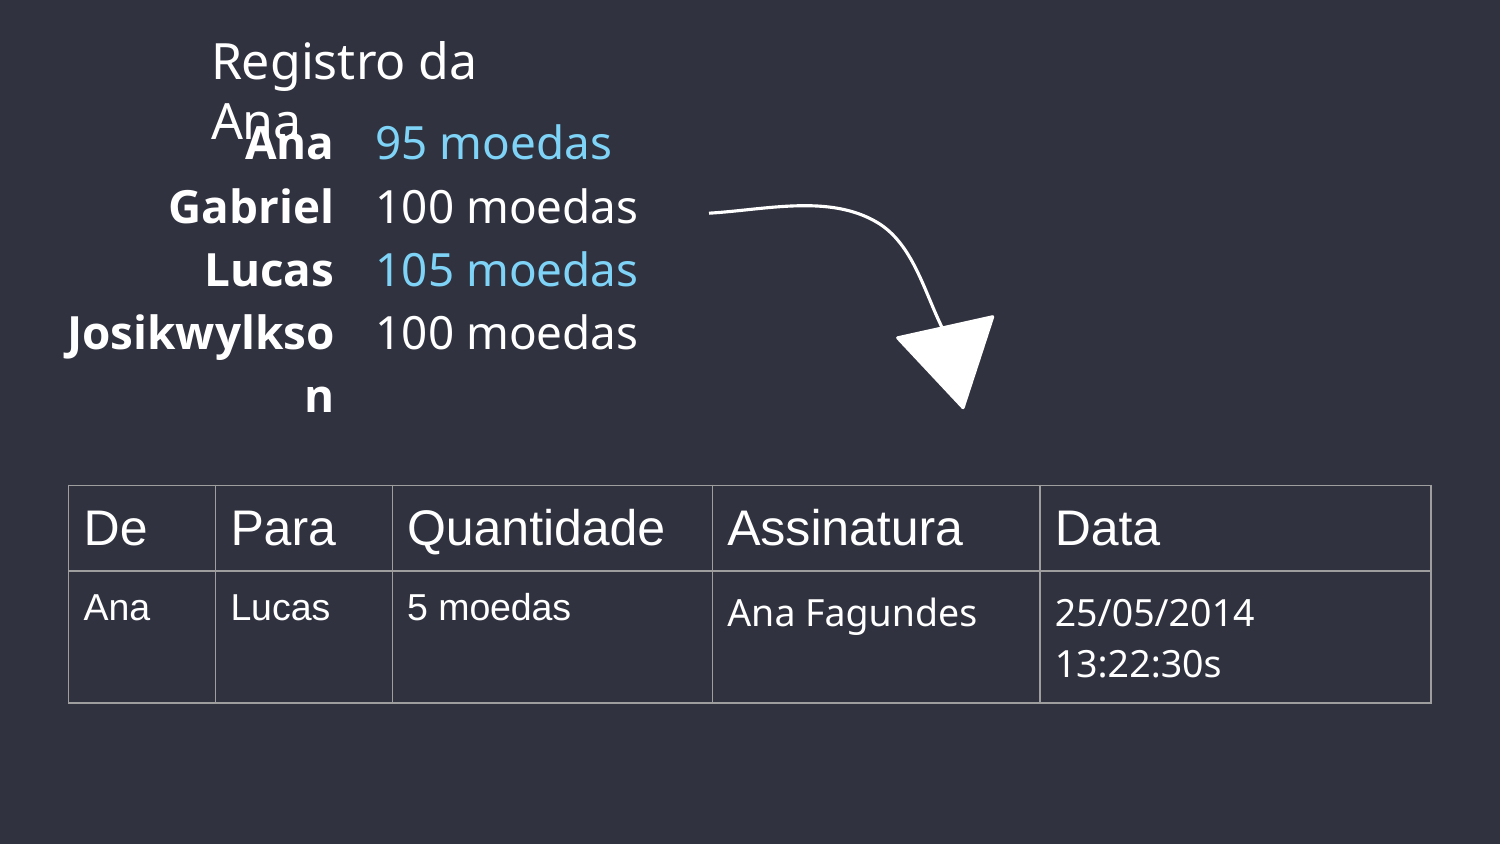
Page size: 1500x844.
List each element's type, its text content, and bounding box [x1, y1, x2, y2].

text_box [897, 316, 993, 408]
table_cell Ana [69, 572, 215, 702]
table_header Quantidade [393, 486, 712, 570]
table_header Para [216, 486, 392, 570]
table_header De [69, 486, 215, 570]
table_header Assinatura [713, 486, 1039, 570]
table_cell Ana Fagundes [713, 572, 1039, 702]
text_box Registro da Ana [196, 14, 532, 81]
table_cell 5 moedas [393, 572, 712, 702]
table_header Data [1041, 486, 1430, 570]
table_cell Lucas [216, 572, 392, 702]
table_cell 25/05/2014 13:22:30s [1041, 572, 1430, 702]
text_box 95 moedas 100 moedas 105 moedas 100 moedas [360, 90, 686, 366]
text_box [709, 205, 942, 328]
text_box Ana Gabriel Lucas Josikwylkson [24, 90, 350, 366]
